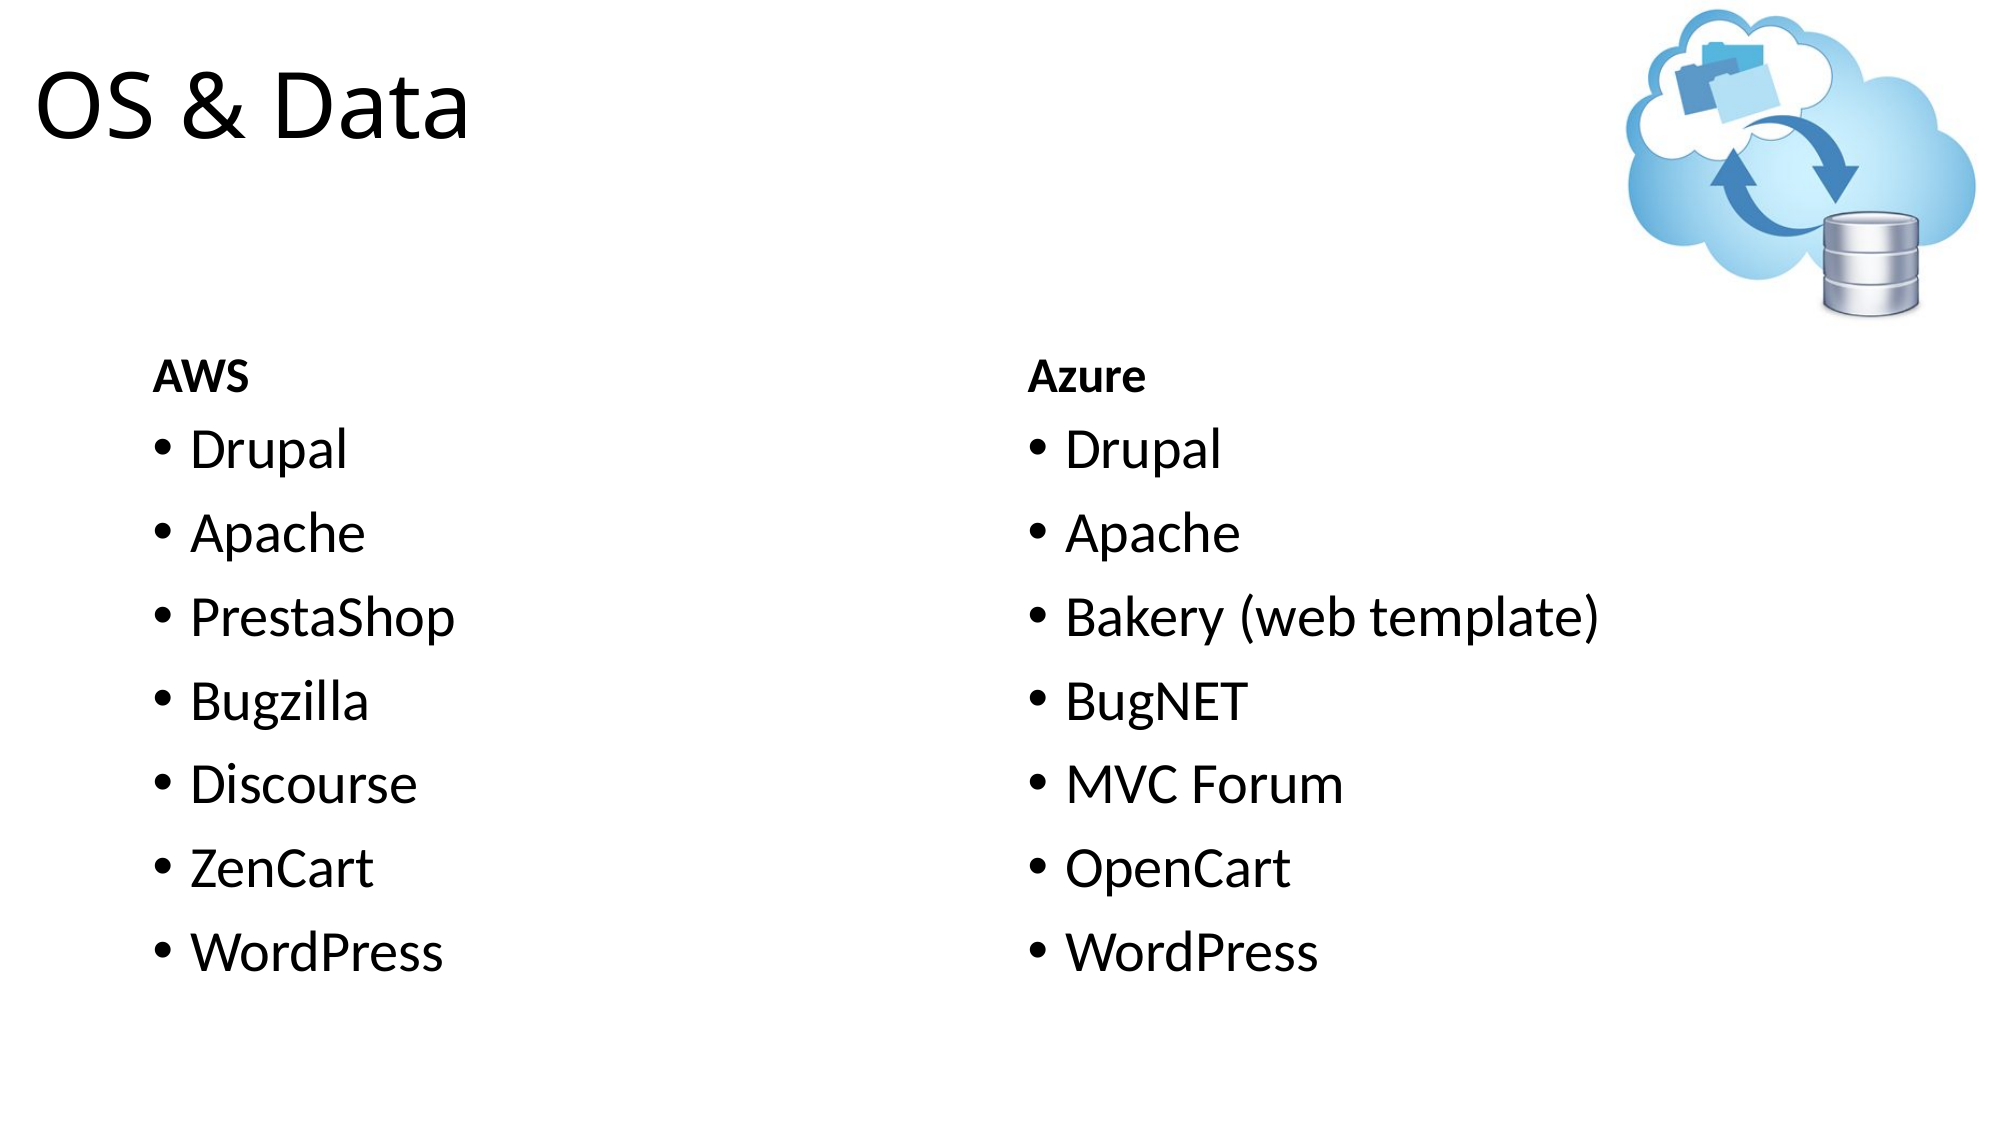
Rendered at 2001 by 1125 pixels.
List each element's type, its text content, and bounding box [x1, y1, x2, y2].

list Drupal Apache PrestaShop Bugzilla Discourse ZenCart WordPress [137, 410, 984, 1016]
list Azure [1012, 275, 1863, 410]
list AWS [137, 275, 984, 410]
title OS & Data [18, 0, 1547, 218]
picture [1547, 0, 2000, 327]
list Drupal Apache Bakery (web template) BugNET MVC Forum OpenCart WordPress [1012, 410, 1863, 1016]
